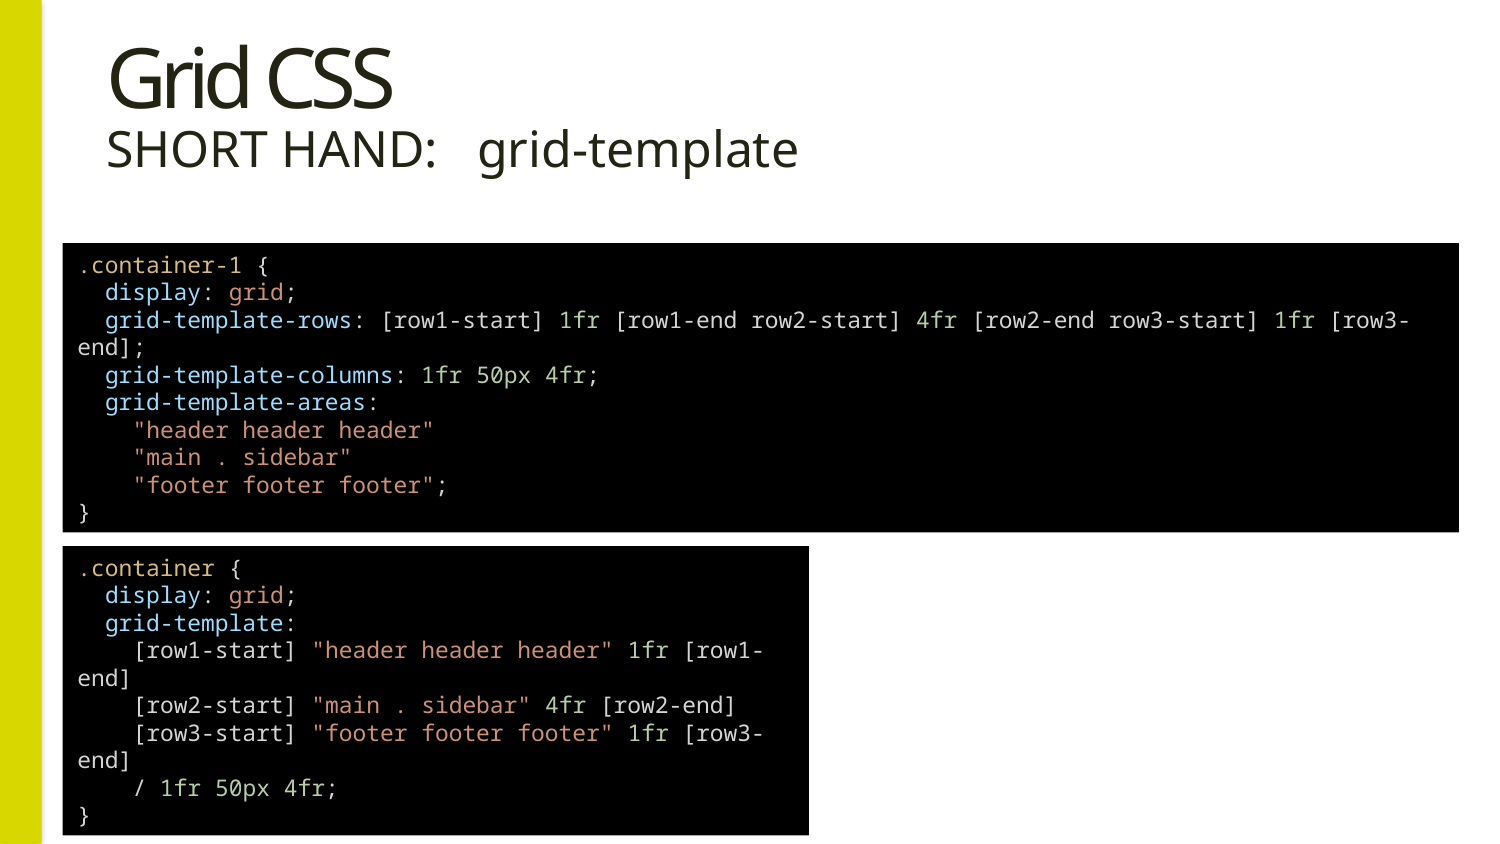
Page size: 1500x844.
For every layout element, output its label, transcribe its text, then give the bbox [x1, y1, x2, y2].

text_box SHORT HAND: grid-template [106, 110, 1009, 199]
text_box [0, 0, 42, 844]
text_box .container { display: grid; grid-template: [row1-start] "header header header" 1fr [row1-end] [row2-start] "main . sidebar" 4fr [row2-end] [row3-start] "footer footer footer" 1fr [row3-end] / 1fr 50px 4fr; } [62, 546, 809, 836]
text_box .container-1 { display: grid; grid-template-rows: [row1-start] 1fr [row1-end row2-start] 4fr [row2-end row3-start] 1fr [row3-end]; grid-template-columns: 1fr 50px 4fr; grid-template-areas: "header header header" "main . sidebar" "footer footer footer"; } [62, 243, 1459, 533]
title Grid CSS [106, 0, 1459, 133]
